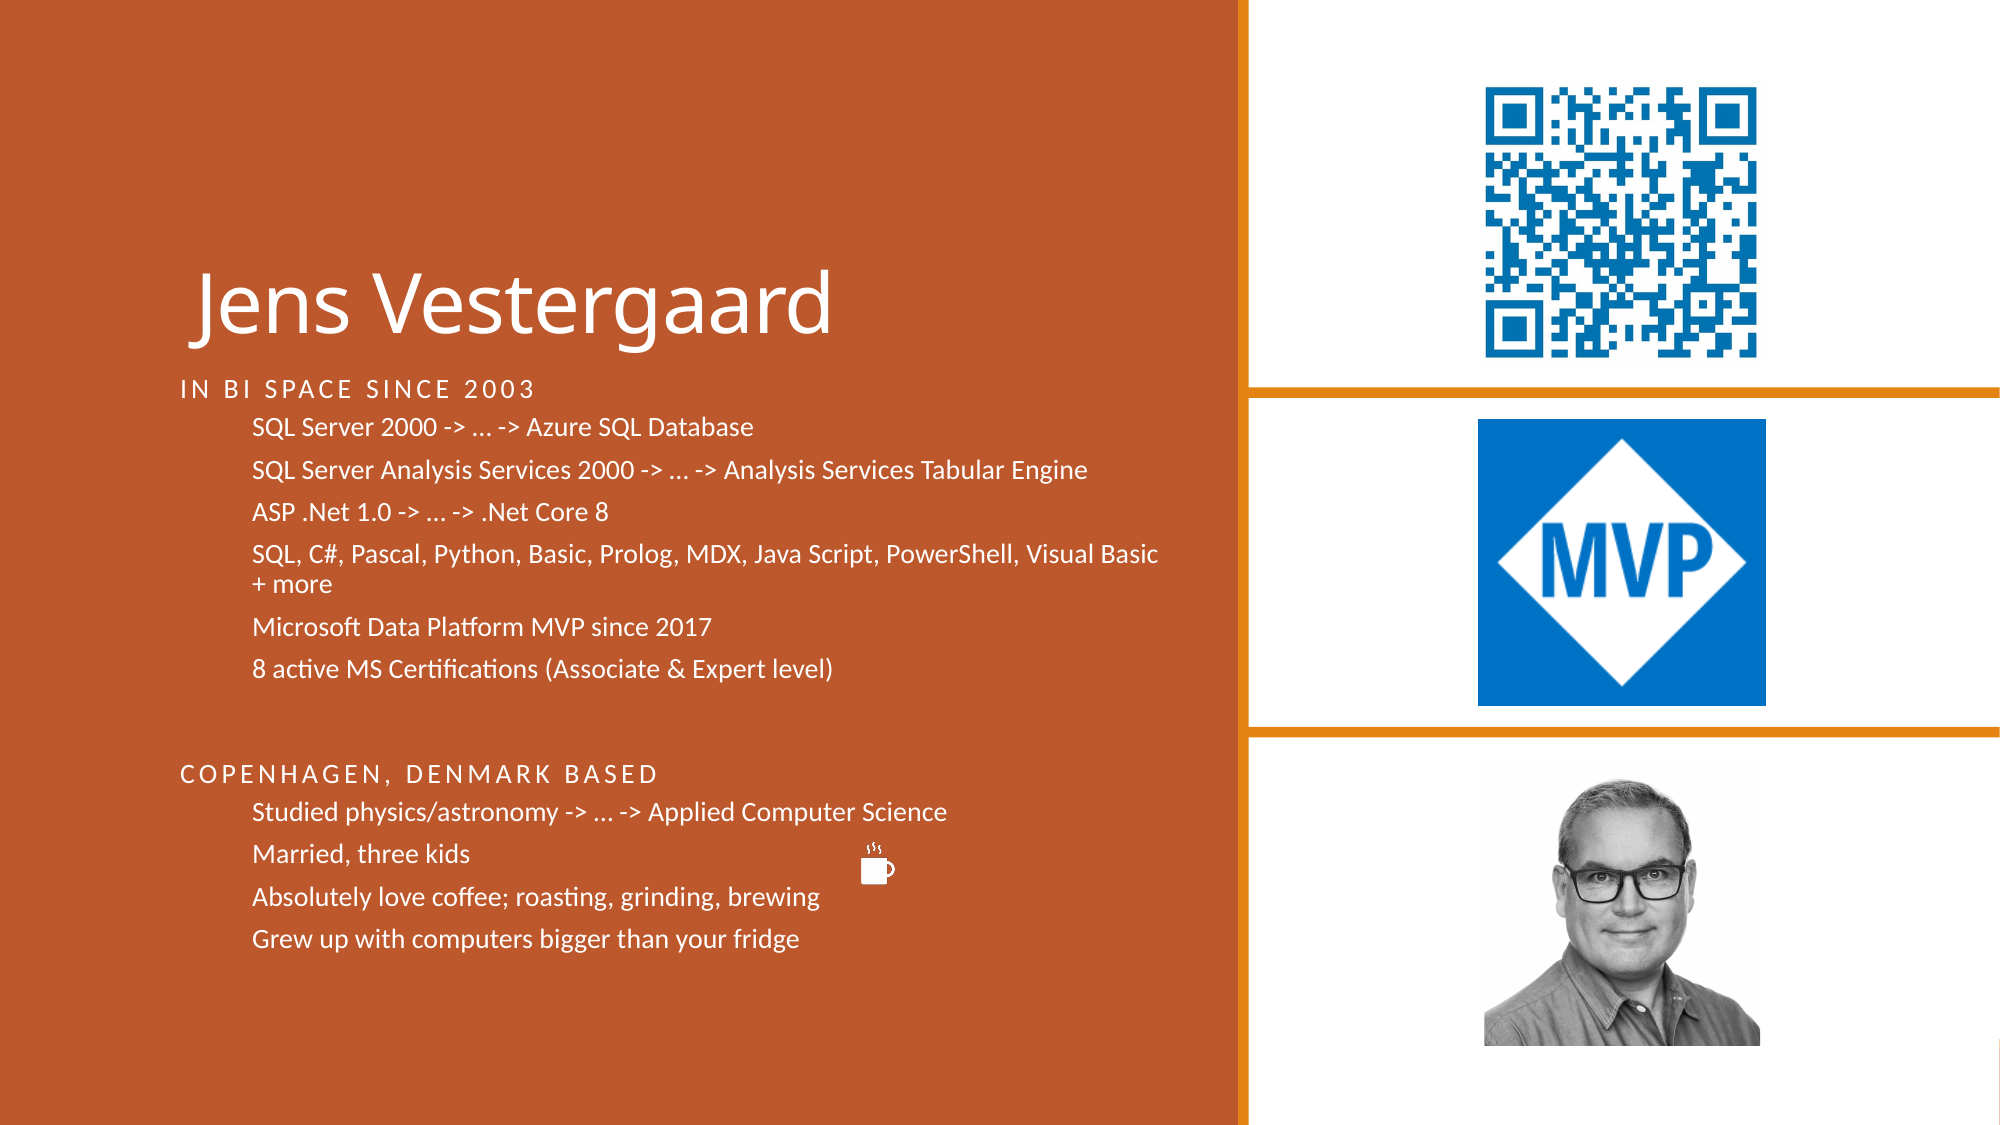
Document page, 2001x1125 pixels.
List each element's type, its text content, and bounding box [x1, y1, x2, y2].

text_box [1250, 0, 2000, 386]
picture [1478, 418, 1767, 707]
text_box [1237, 296, 1250, 386]
title Jens Vestergaard [180, 84, 1161, 359]
picture [1480, 78, 1764, 367]
text_box [1237, 739, 1250, 1125]
picture [1483, 758, 1761, 1046]
text_box [1250, 739, 2000, 1125]
picture [851, 836, 904, 889]
text_box [1237, 0, 1250, 282]
text_box [1237, 386, 2000, 399]
subtitle In BI space since 2003 SQL Server 2000 -> … -> Azure SQL Database SQL Server Analysis Services 2000 -> … -> Analysis Services Tabular Engine ASP .Net 1.0 -> … -> .Net Core 8 SQL, C#, Pascal, Python, Basic, Prolog, MDX, Java Script, PowerShell, Visual Basic + more Microsoft Data Platform MVP since 2017 8 active MS Certifications (Associate & Expert level) Copenhagen, DENMARK based Studied physics/astronomy -> … -> Applied Computer Science Married, three kids Absolutely love coffee; roasting, grinding, brewing Grew up with computers bigger than your fridge [180, 366, 1161, 966]
text_box [1237, 399, 1250, 726]
text_box [0, 0, 1237, 1125]
text_box [1250, 399, 2000, 726]
text_box [1237, 726, 2000, 739]
